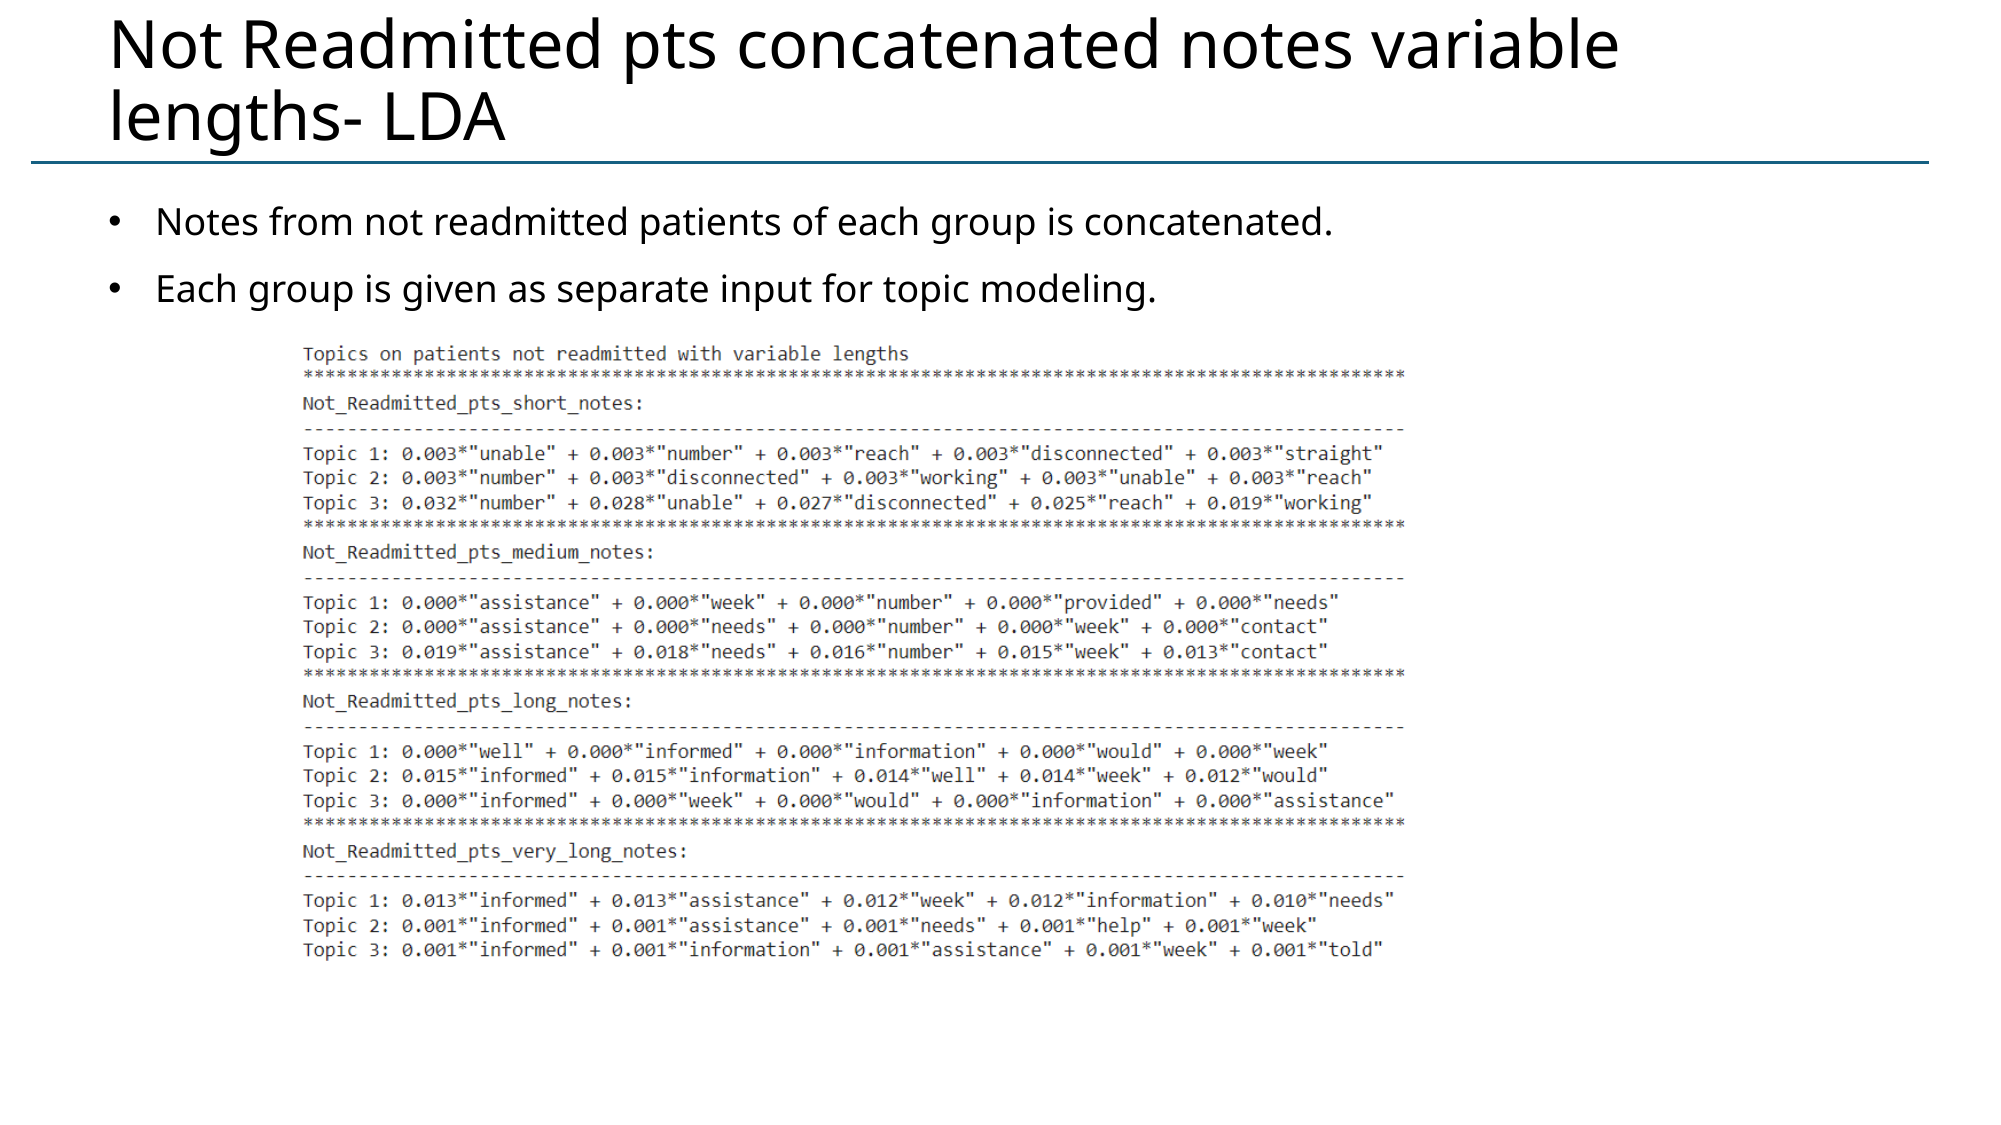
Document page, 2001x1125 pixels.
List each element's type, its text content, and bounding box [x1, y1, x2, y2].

title Not Readmitted pts concatenated notes variable lengths- LDA [93, 16, 1912, 161]
picture [299, 340, 1427, 963]
text_box Notes from not readmitted patients of each group is concatenated. Each group is given as separate input for topic modeling. [93, 167, 1867, 318]
